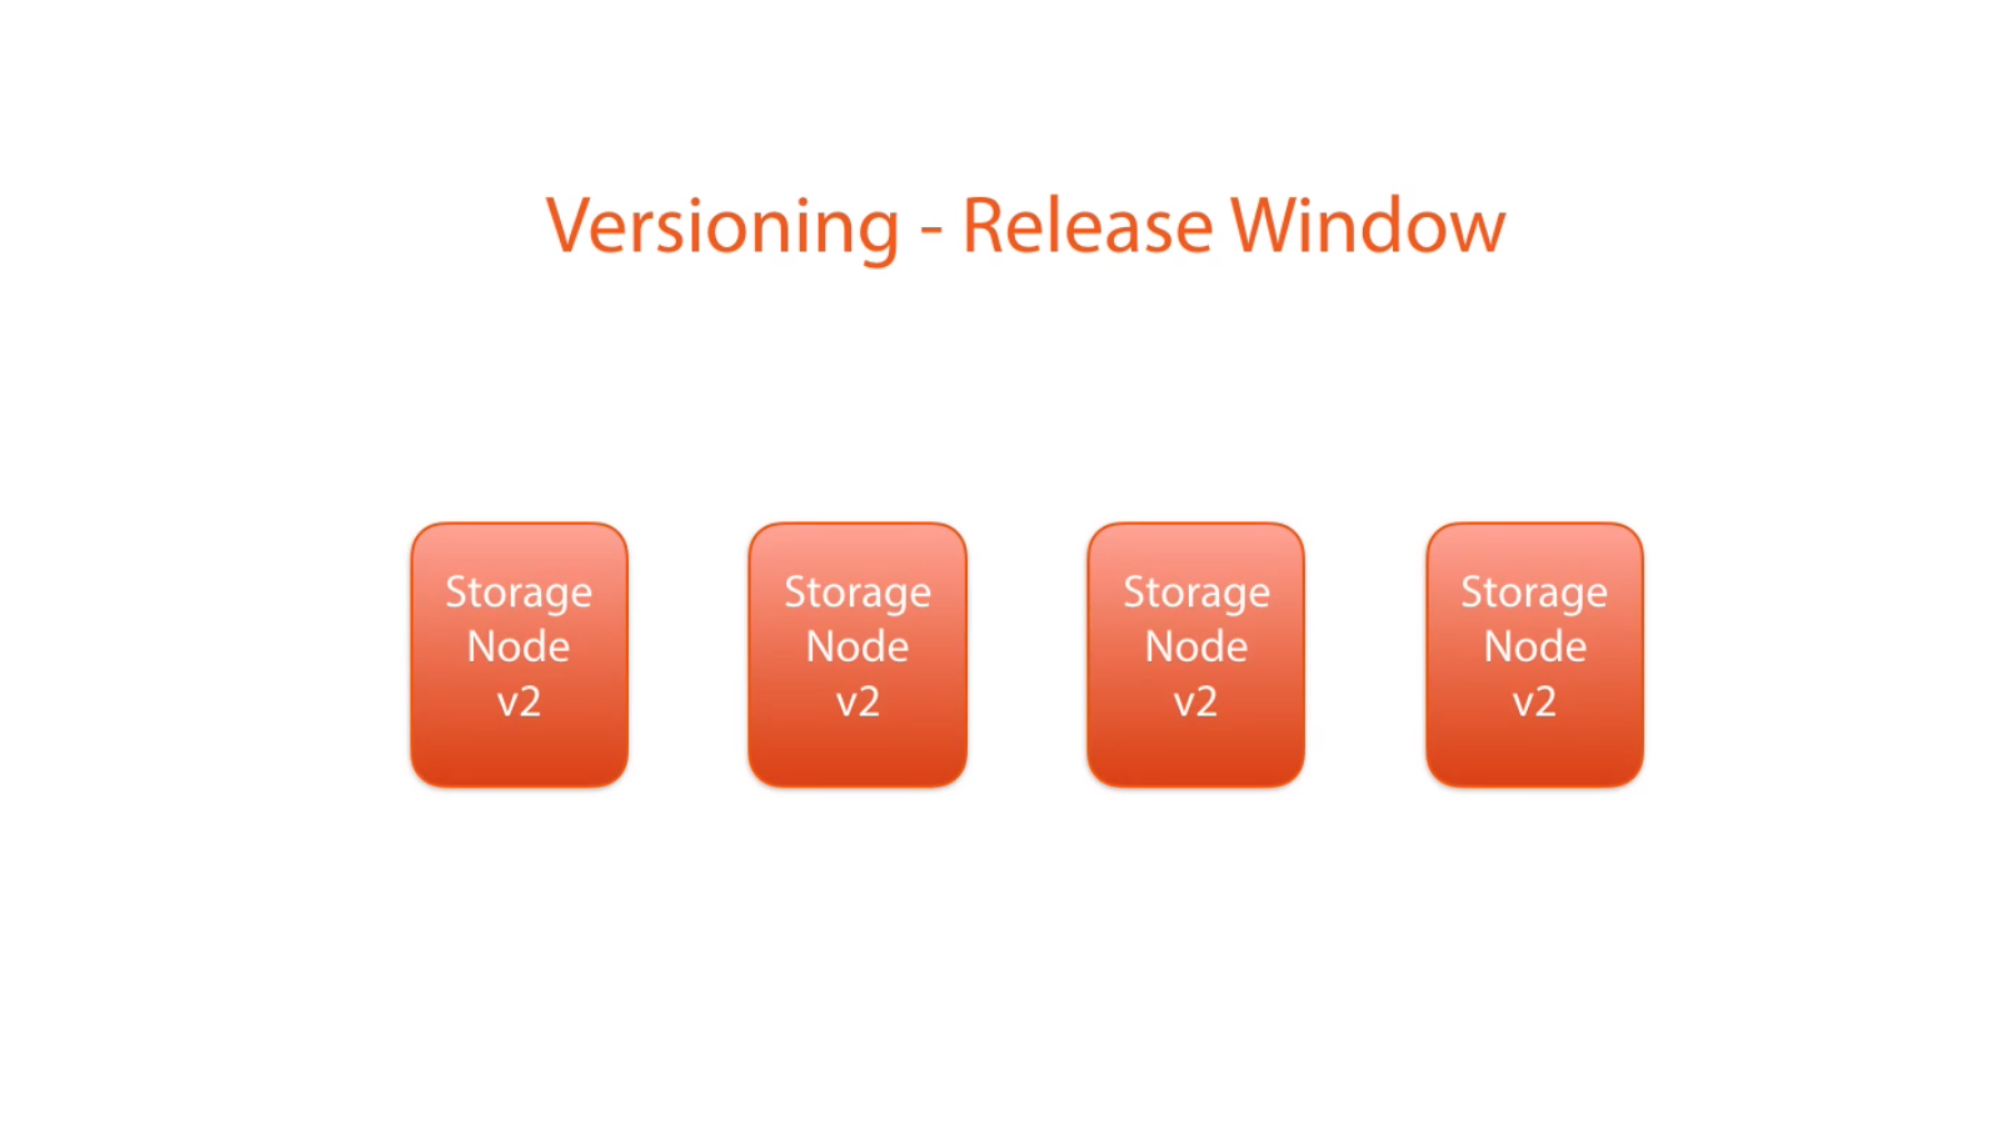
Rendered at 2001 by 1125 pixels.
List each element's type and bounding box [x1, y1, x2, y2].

list [126, 131, 1882, 1013]
